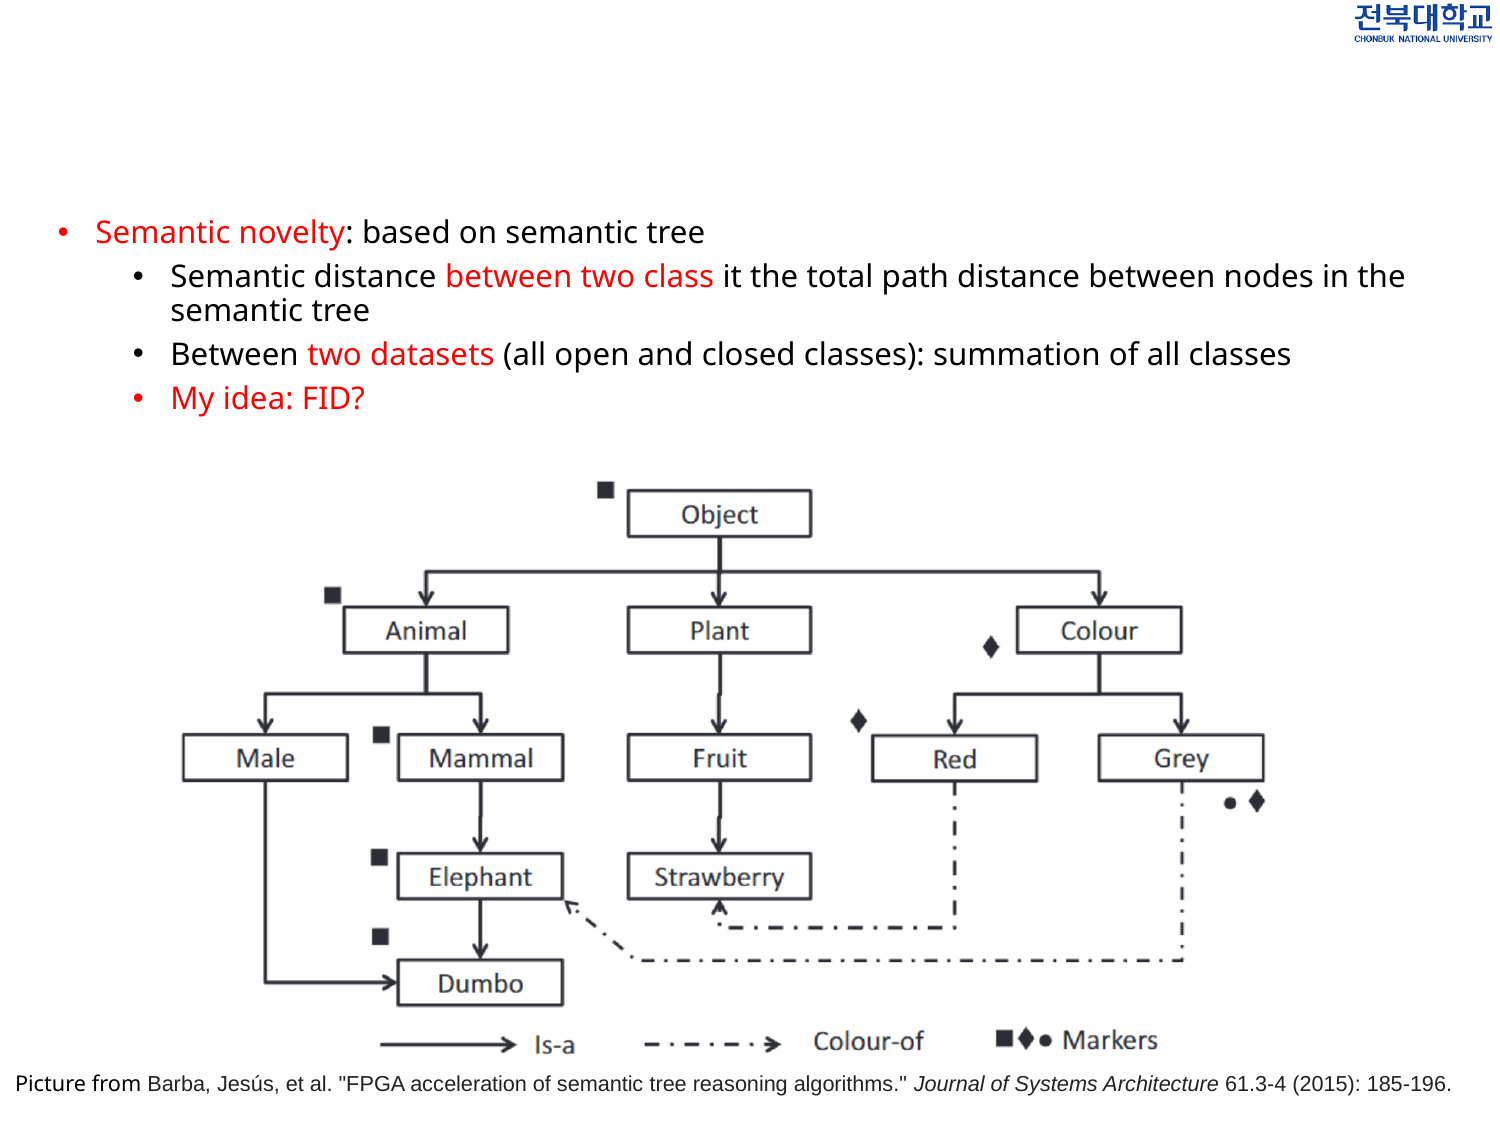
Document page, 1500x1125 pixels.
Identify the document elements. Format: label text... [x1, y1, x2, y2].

list Semantic novelty: based on semantic tree Semantic distance between two class it the total path distance between nodes in the semantic tree Between two datasets (all open and closed classes): summation of all classes My idea: FID? [42, 209, 1458, 920]
picture [147, 475, 1279, 1066]
list Picture from Barba, Jesús, et al. "FPGA acceleration of semantic tree reasoning algorithms." Journal of Systems Architecture 61.3-4 (2015): 185-196. [0, 1065, 1500, 1125]
picture [1346, 0, 1500, 46]
